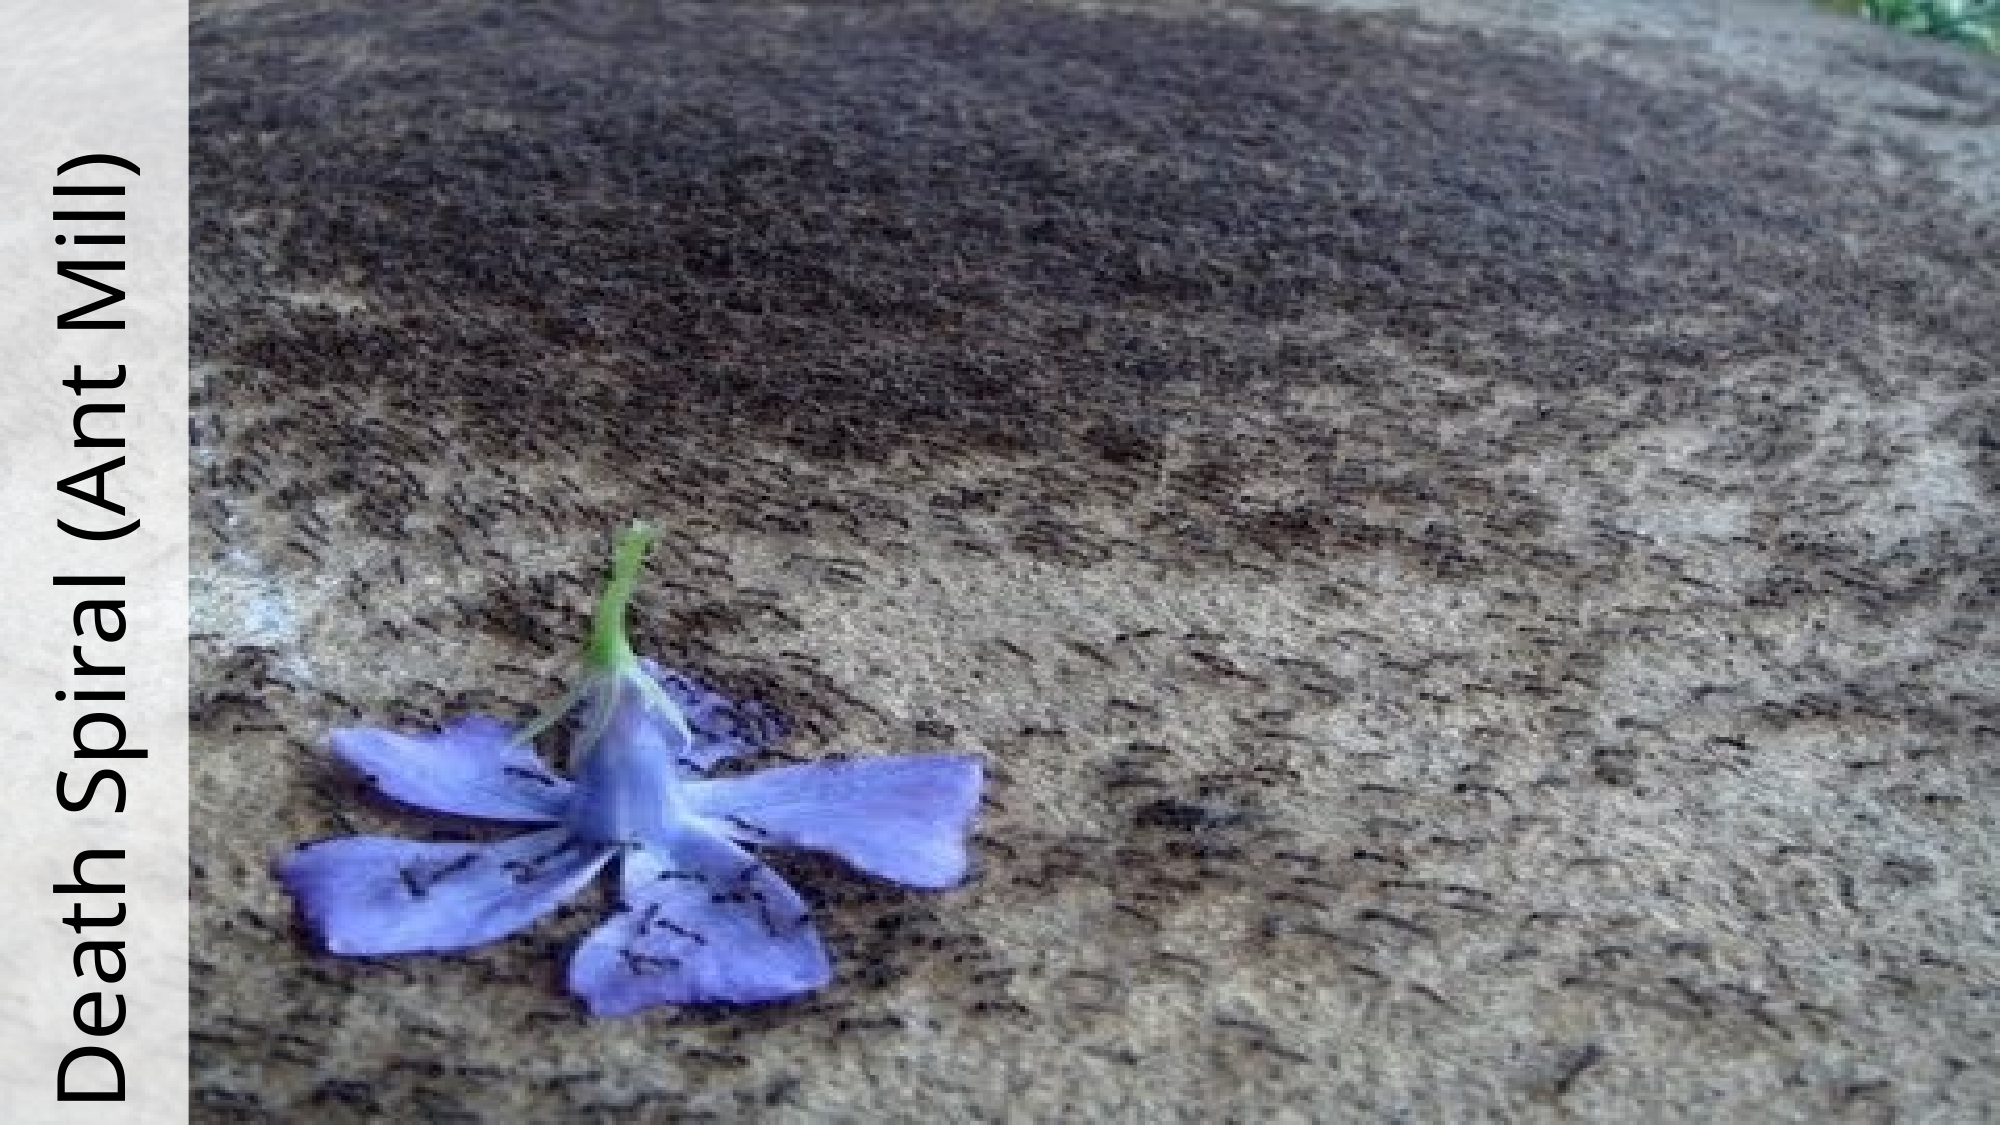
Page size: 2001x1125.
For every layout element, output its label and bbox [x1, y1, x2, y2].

text_box [0, 0, 2000, 1125]
